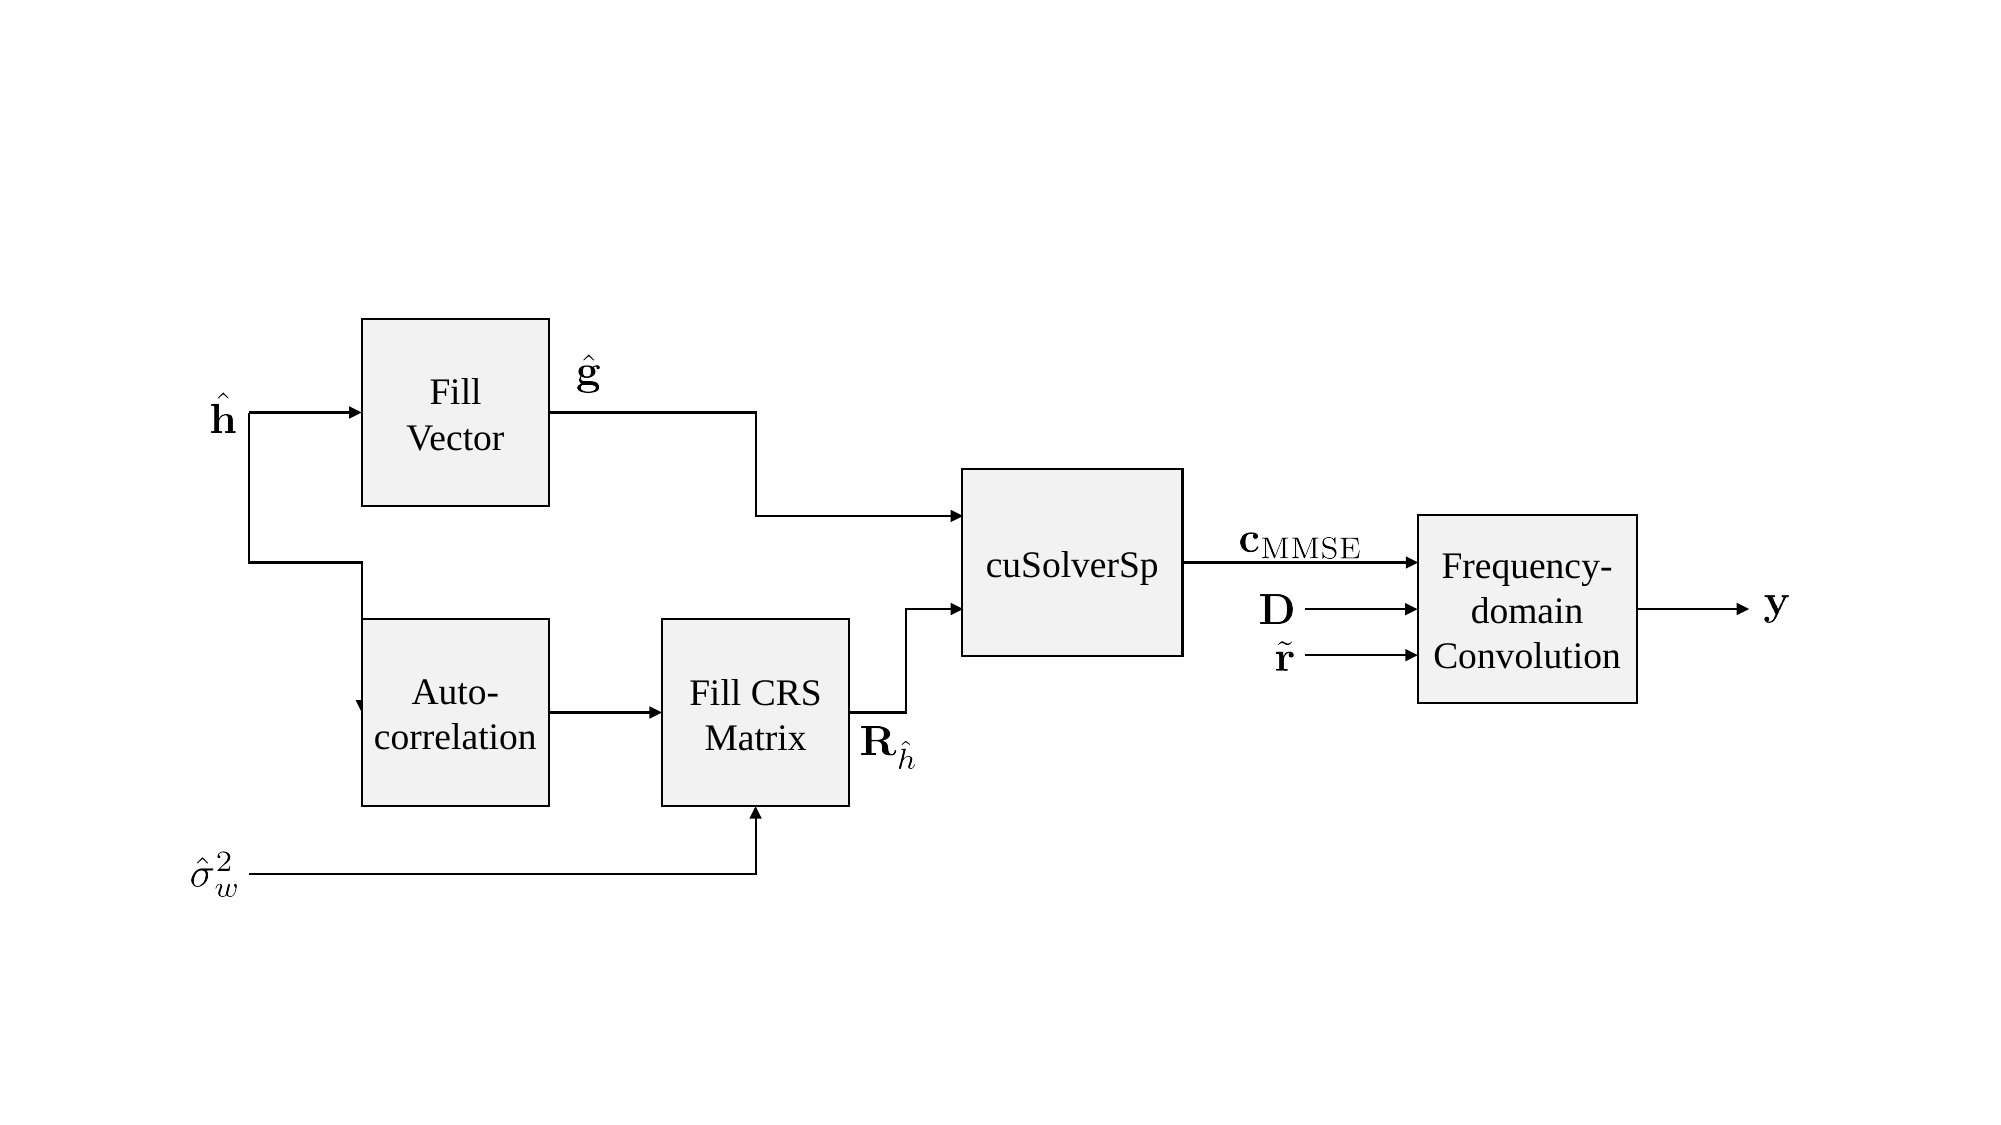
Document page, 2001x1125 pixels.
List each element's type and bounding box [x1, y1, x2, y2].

text_box [191, 318, 1789, 897]
